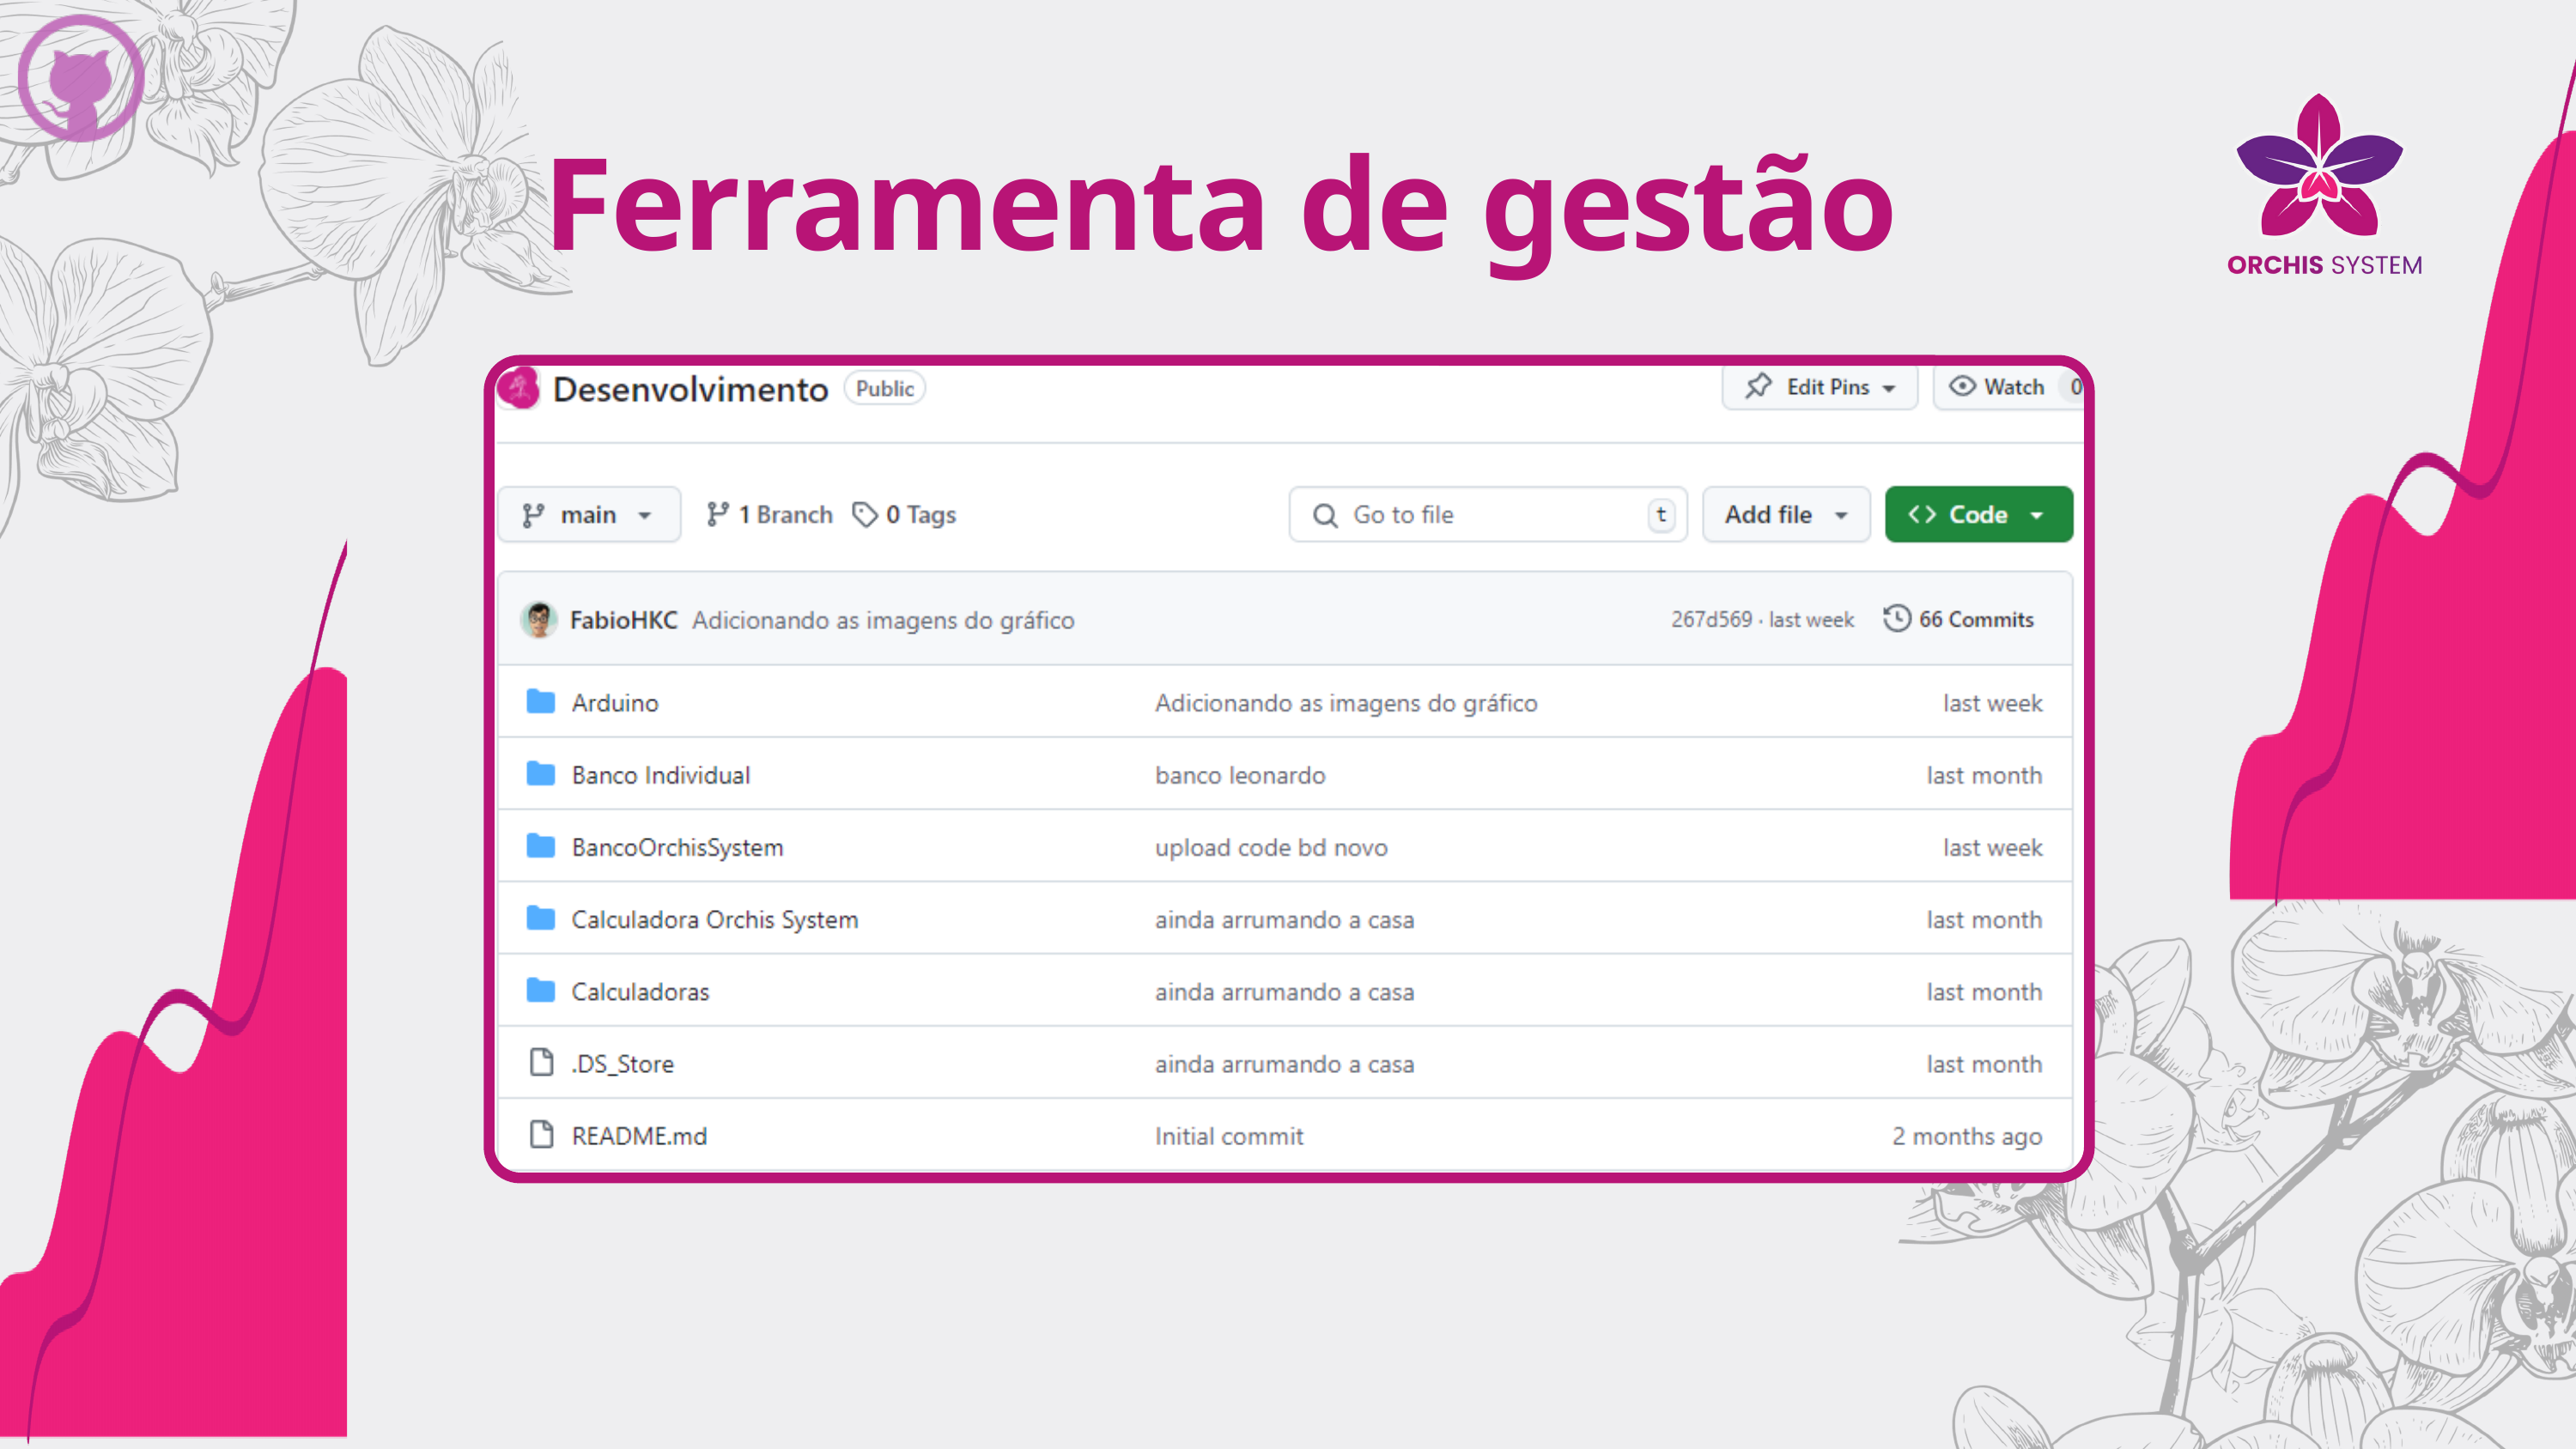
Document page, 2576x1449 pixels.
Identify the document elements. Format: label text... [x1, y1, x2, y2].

text_box [489, 360, 2090, 1179]
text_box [2225, 94, 2423, 278]
text_box [0, 537, 348, 1449]
text_box [0, 0, 592, 579]
text_box [17, 12, 145, 145]
text_box Ferramenta de gestão [543, 177, 2160, 276]
text_box [1812, 792, 2576, 1449]
text_box [2228, 0, 2576, 912]
